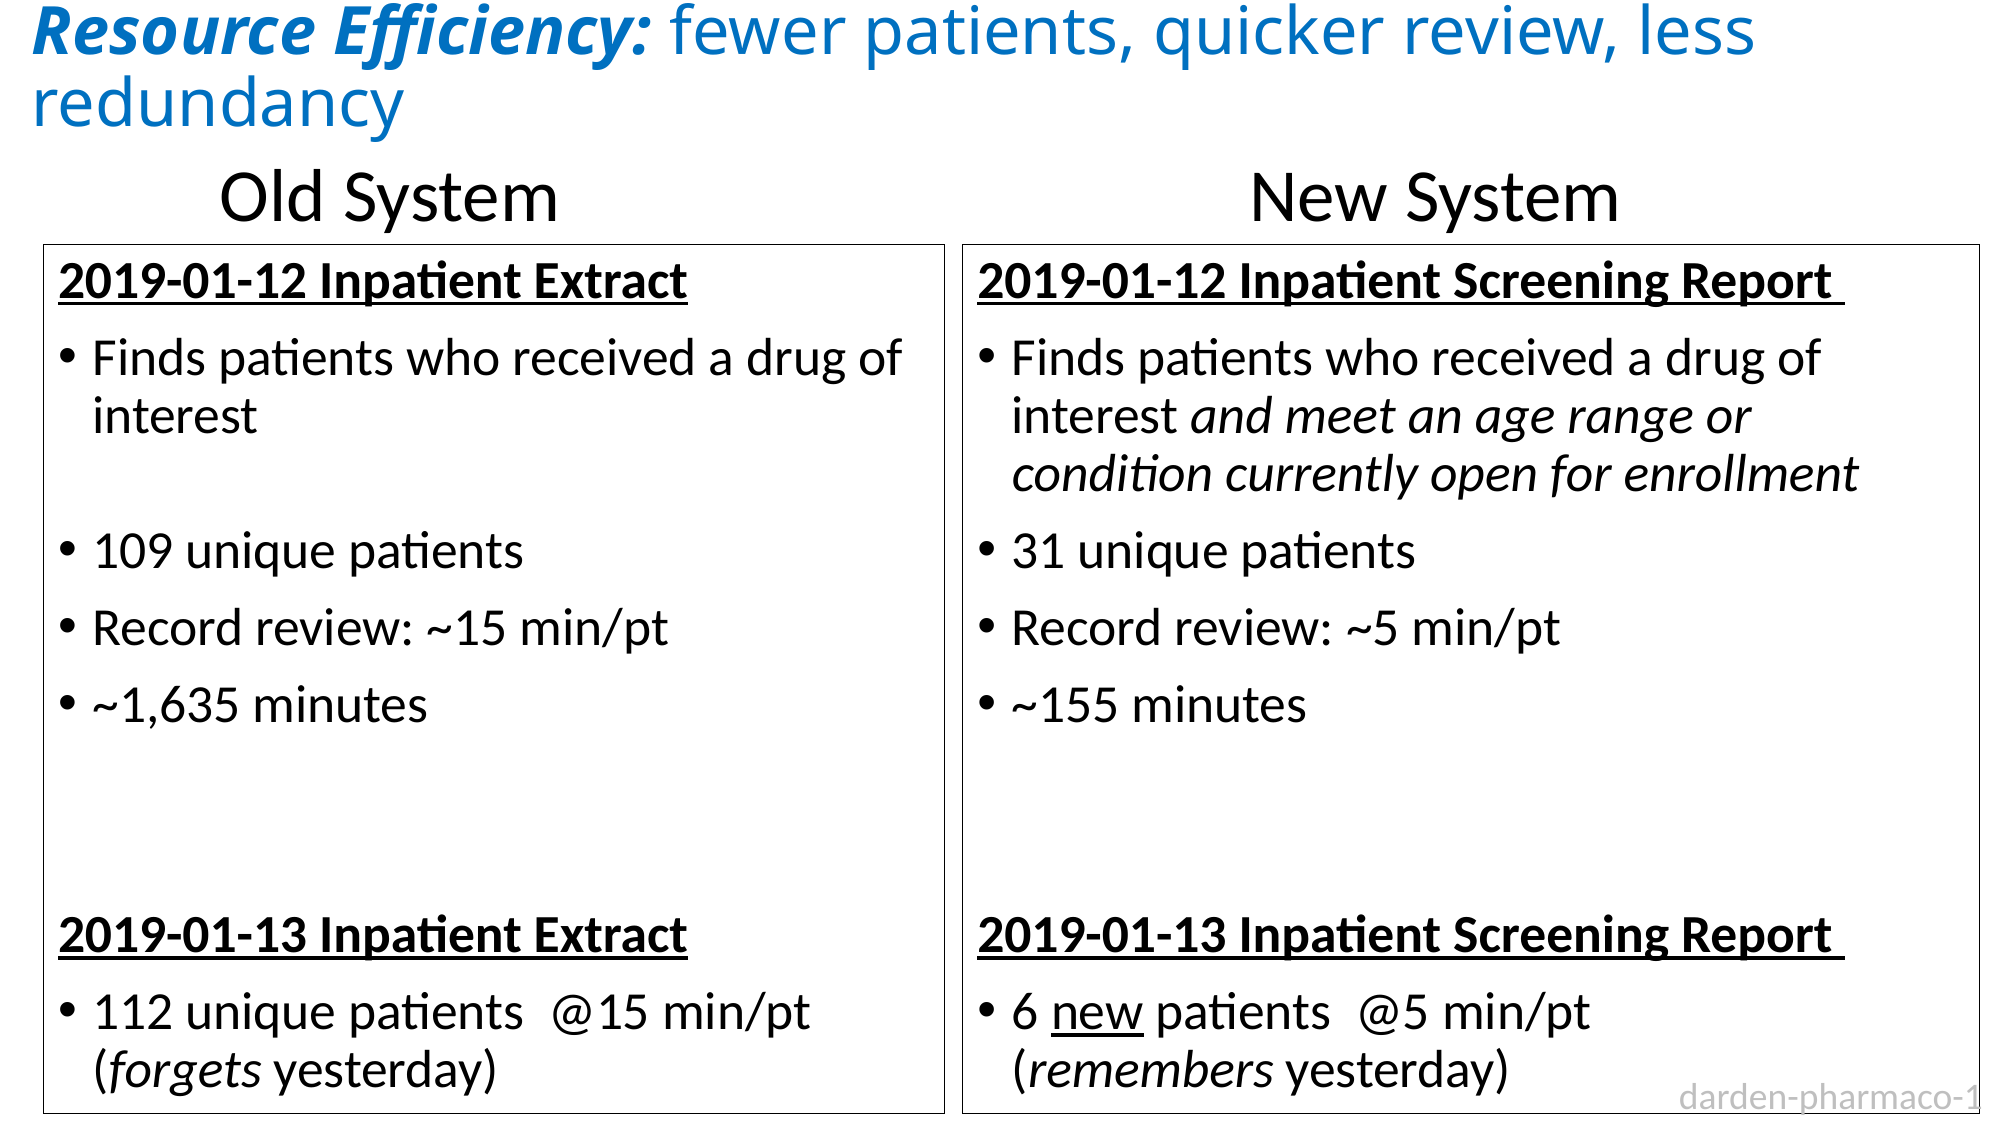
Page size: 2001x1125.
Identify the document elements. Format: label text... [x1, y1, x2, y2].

text_box New System [1234, 138, 1637, 244]
text_box Old System [205, 138, 576, 244]
list 2019-01-12 Inpatient Extract Finds patients who received a drug of interest 109 unique patients Record review: ~15 min/pt ~1,635 minutes 2019-01-13 Inpatient Extract 112 unique patients @15 min/pt (forgets yesterday) [43, 244, 945, 1114]
list 2019-01-12 Inpatient Screening Report Finds patients who received a drug of interest and meet an age range or condition currently open for enrollment 31 unique patients Record review: ~5 min/pt ~155 minutes 2019-01-13 Inpatient Screening Report 6 new patients @5 min/pt (remembers yesterday) [962, 244, 1980, 1114]
text_box darden-pharmaco-1 [1664, 1064, 1999, 1125]
title Resource Efficiency: fewer patients, quicker review, less redundancy [16, 15, 1942, 124]
